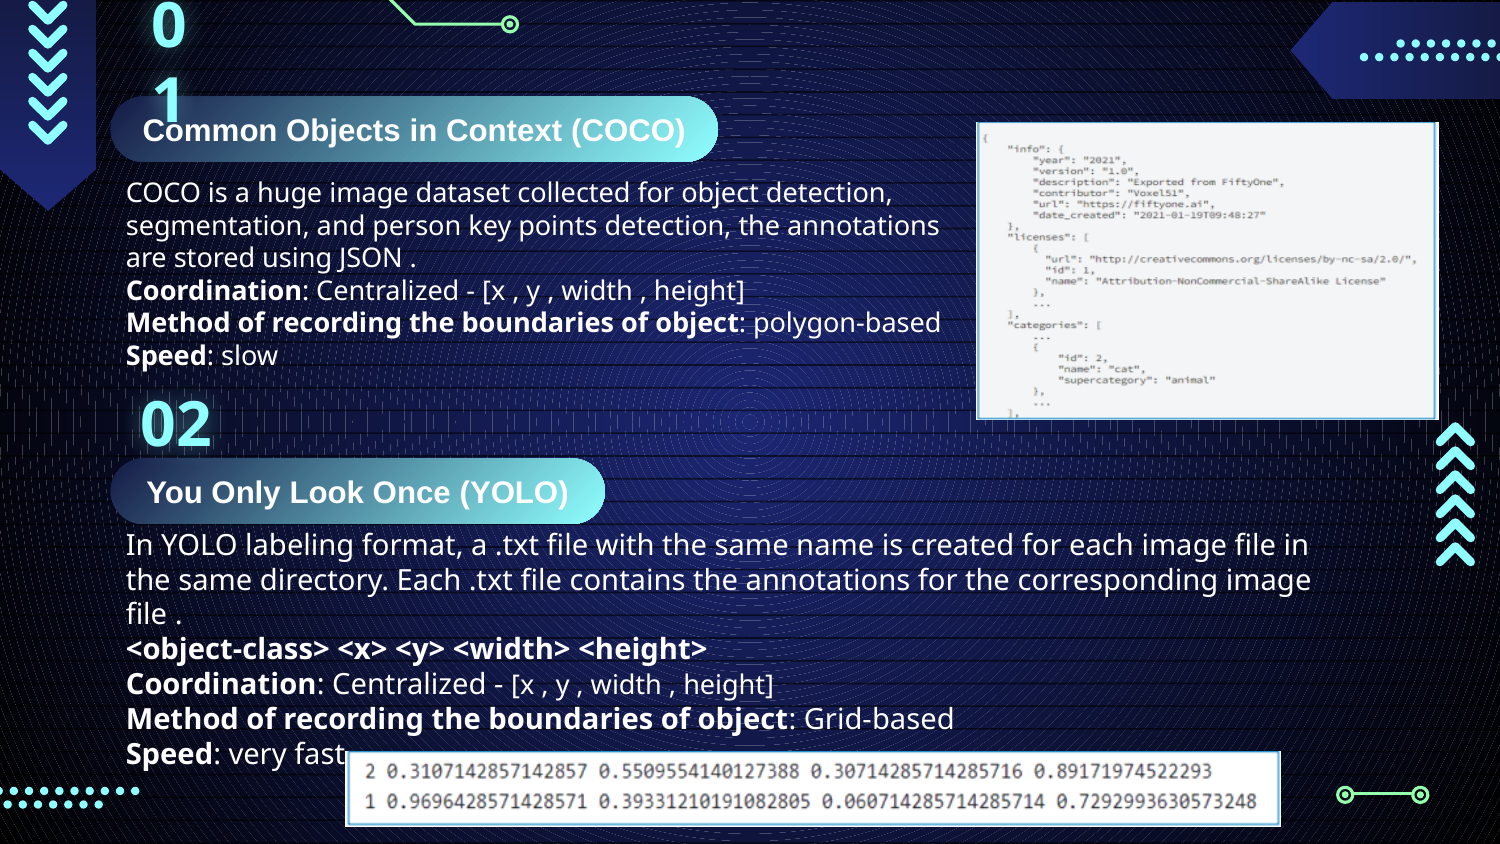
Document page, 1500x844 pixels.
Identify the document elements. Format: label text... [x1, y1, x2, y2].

picture [344, 751, 1281, 827]
text_box You Only Look Once (YOLO) [110, 458, 605, 524]
title 02 [121, 389, 233, 455]
picture [975, 122, 1439, 420]
subtitle COCO is a huge image dataset collected for object detection, segmentation, and person key points detection, the annotations are stored using JSON . Coordination: Centralized - [x , y , width , height] Method of recording the boundaries of object: polygon-based Speed: slow [110, 164, 970, 382]
title 01 [121, 27, 218, 93]
subtitle In YOLO labeling format, a .txt file with the same name is created for each image file in the same directory. Each .txt file contains the annotations for the corresponding image file . <object-class> <x> <y> <width> <height> Coordination: Centralized - [x , y , width , height] Method of recording the boundaries of object: Grid-based Speed: very fast [110, 536, 1369, 760]
text_box Common Objects in Context (COCO) [110, 96, 718, 162]
